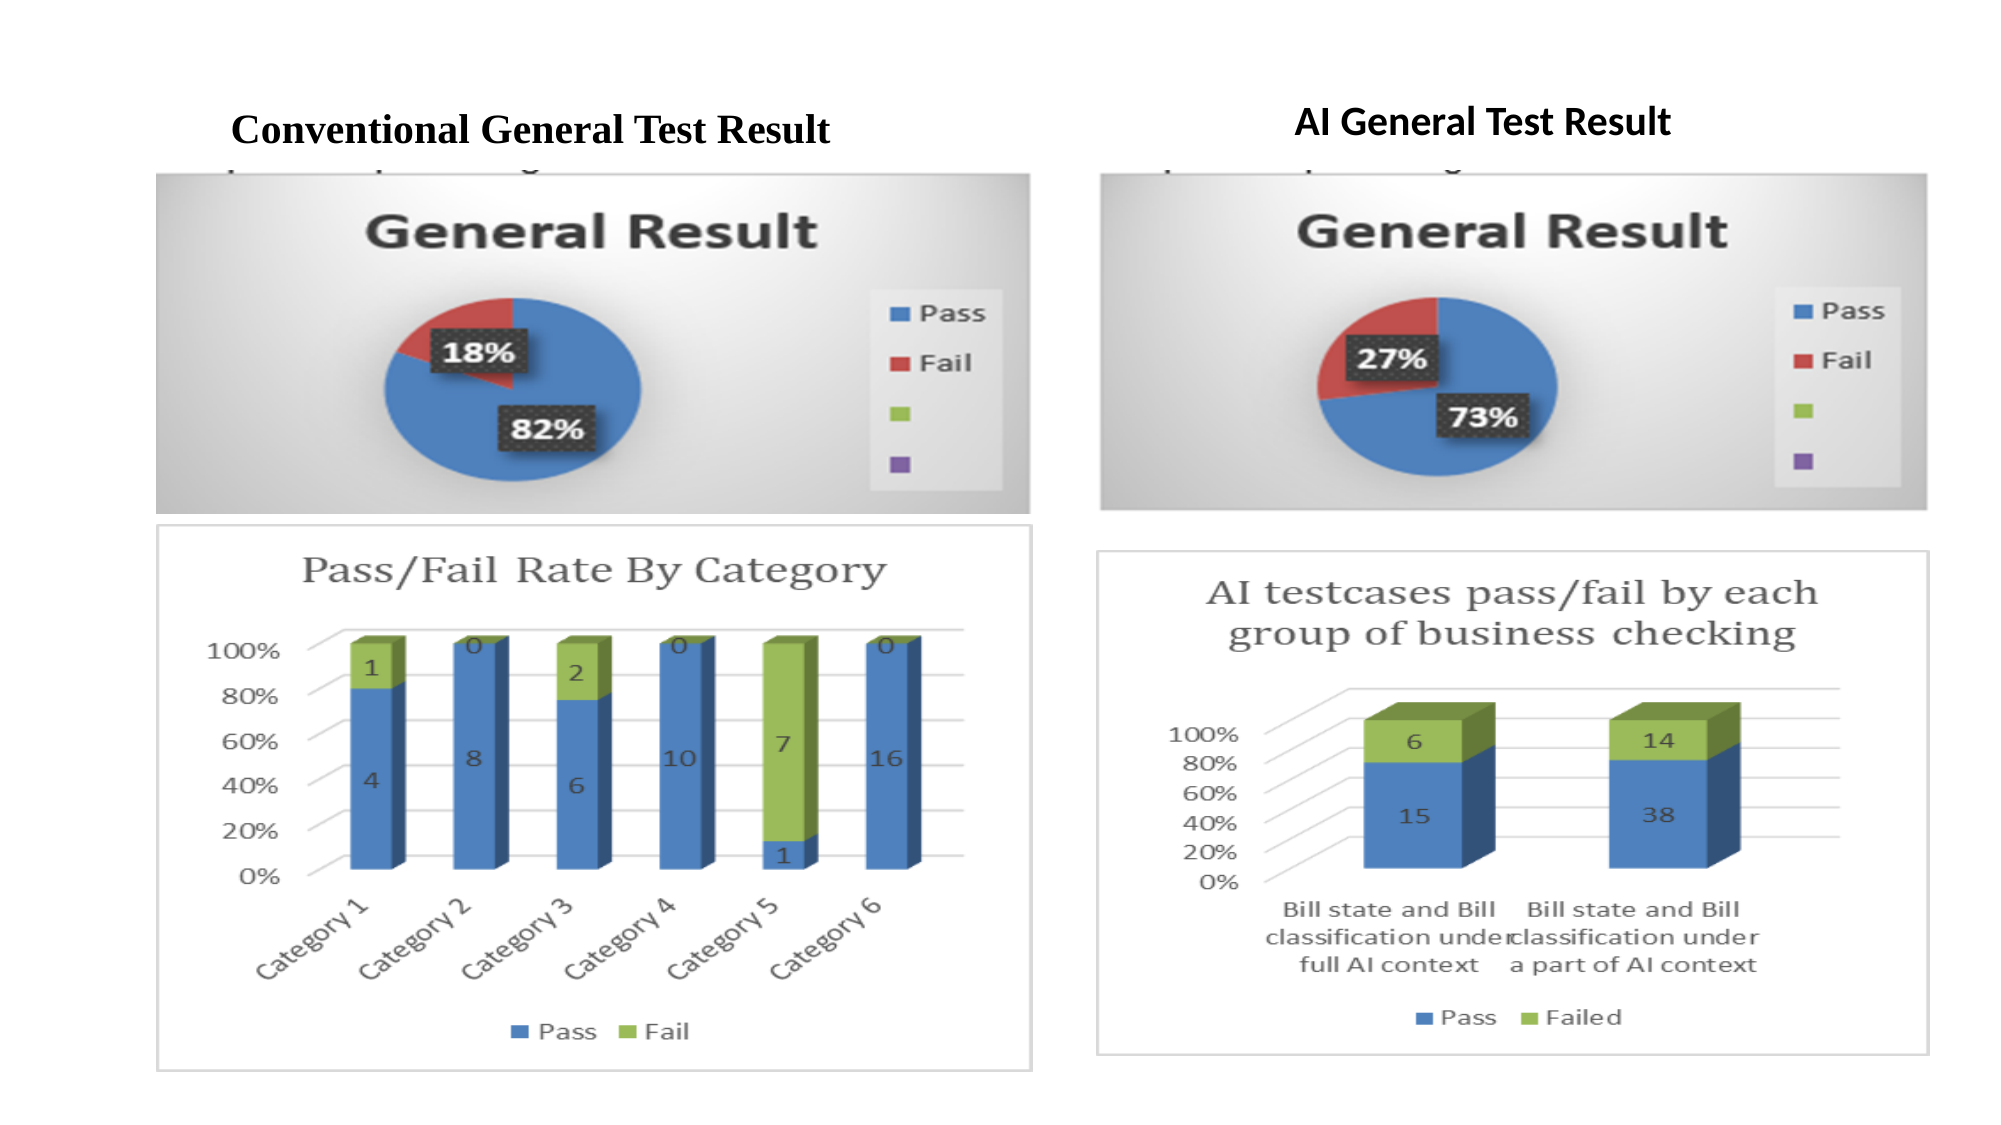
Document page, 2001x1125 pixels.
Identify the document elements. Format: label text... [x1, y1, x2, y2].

picture [156, 524, 1033, 1072]
picture [1096, 550, 1930, 1056]
text_box AI General Test Result [1279, 86, 1747, 151]
picture [156, 170, 1033, 514]
picture [1096, 170, 1930, 514]
text_box Conventional General Test Result [196, 94, 866, 160]
